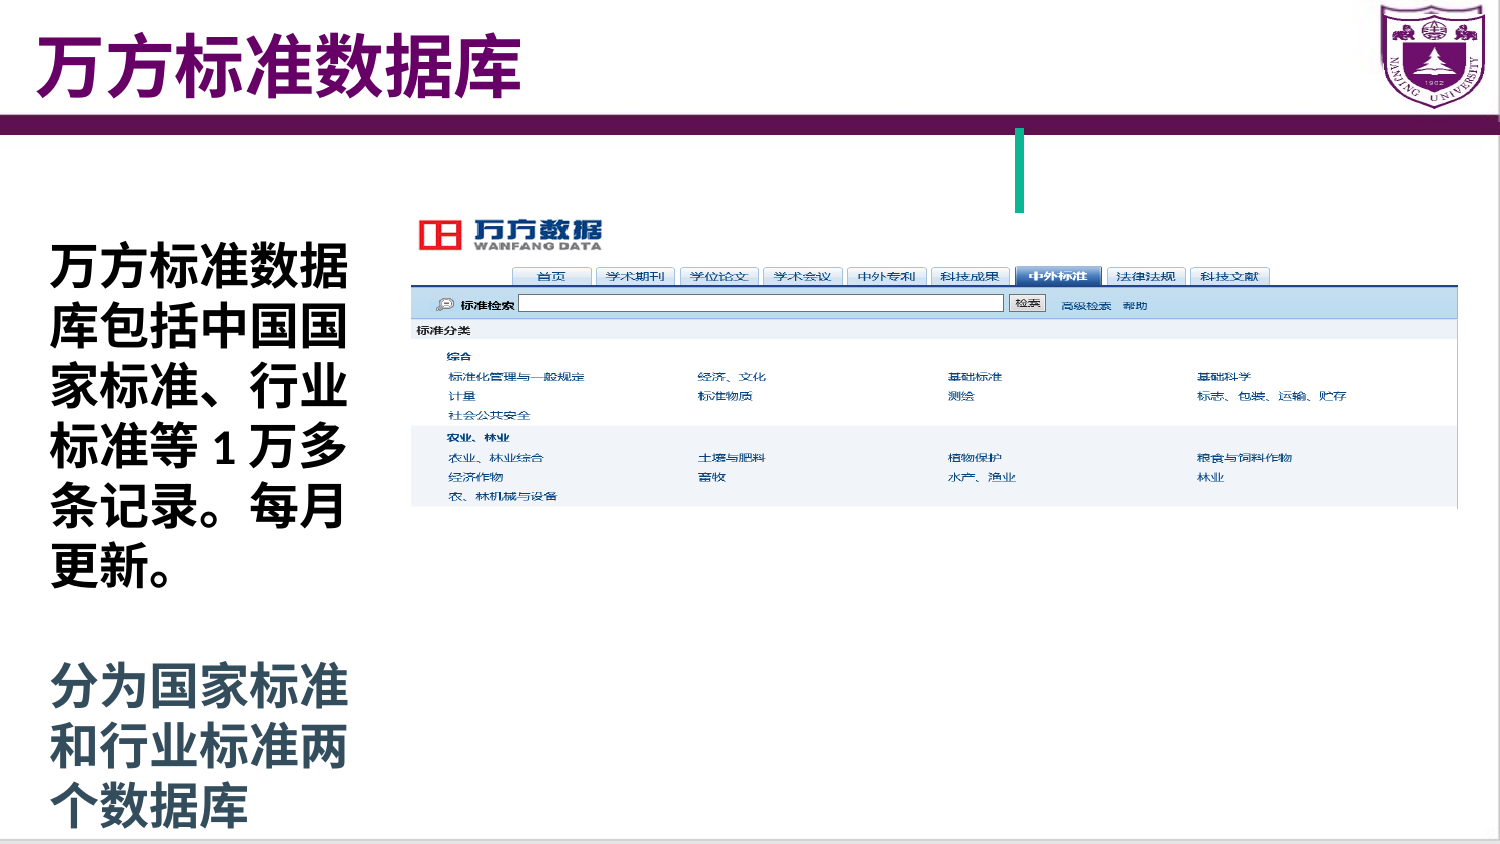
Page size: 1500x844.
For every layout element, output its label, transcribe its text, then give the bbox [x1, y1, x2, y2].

title 万方标准数据库 [20, 14, 1342, 114]
picture [0, 135, 1500, 844]
text_box 万方标准数据库包括中国国家标准、行业标准等1万多条记录。每月更新。 分为国家标准和行业标准两个数据库 [34, 226, 403, 842]
picture [0, 0, 1500, 122]
